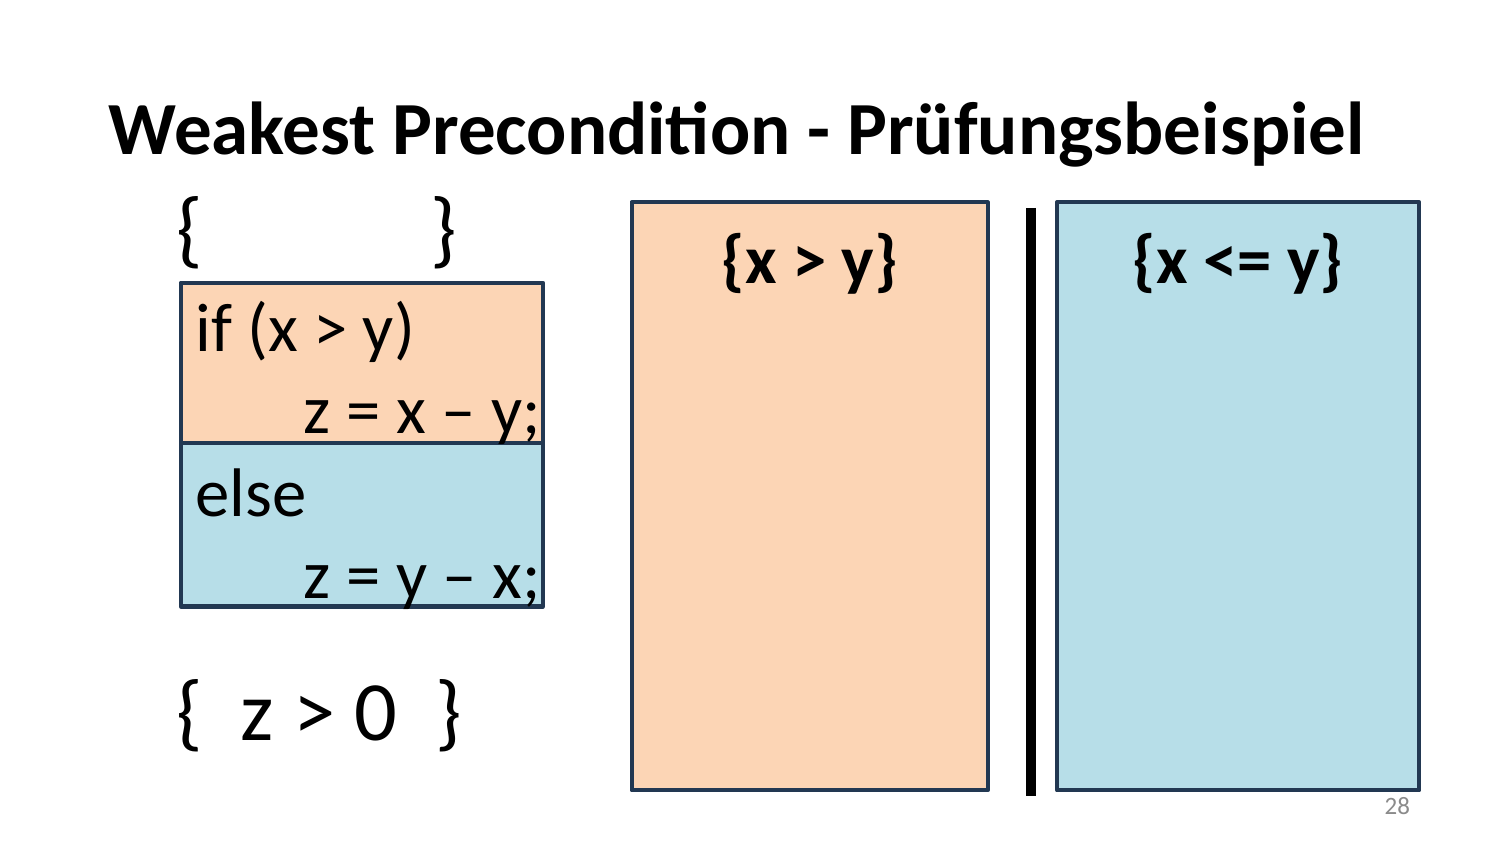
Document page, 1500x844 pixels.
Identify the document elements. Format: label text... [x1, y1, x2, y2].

text_box [1055, 200, 1421, 792]
text_box [630, 217, 990, 792]
text_box { } [161, 165, 541, 282]
text_box { z > 0 } [161, 649, 541, 766]
text_box {x <= y} [1117, 217, 1359, 306]
text_box if (x > y) z = x – y; else z = y – x; [180, 275, 630, 785]
text_box {x > y} [706, 217, 914, 306]
slide_number 28 [1074, 782, 1425, 827]
title Weakest Precondition - Prüfungsbeispiel [94, 33, 1406, 217]
